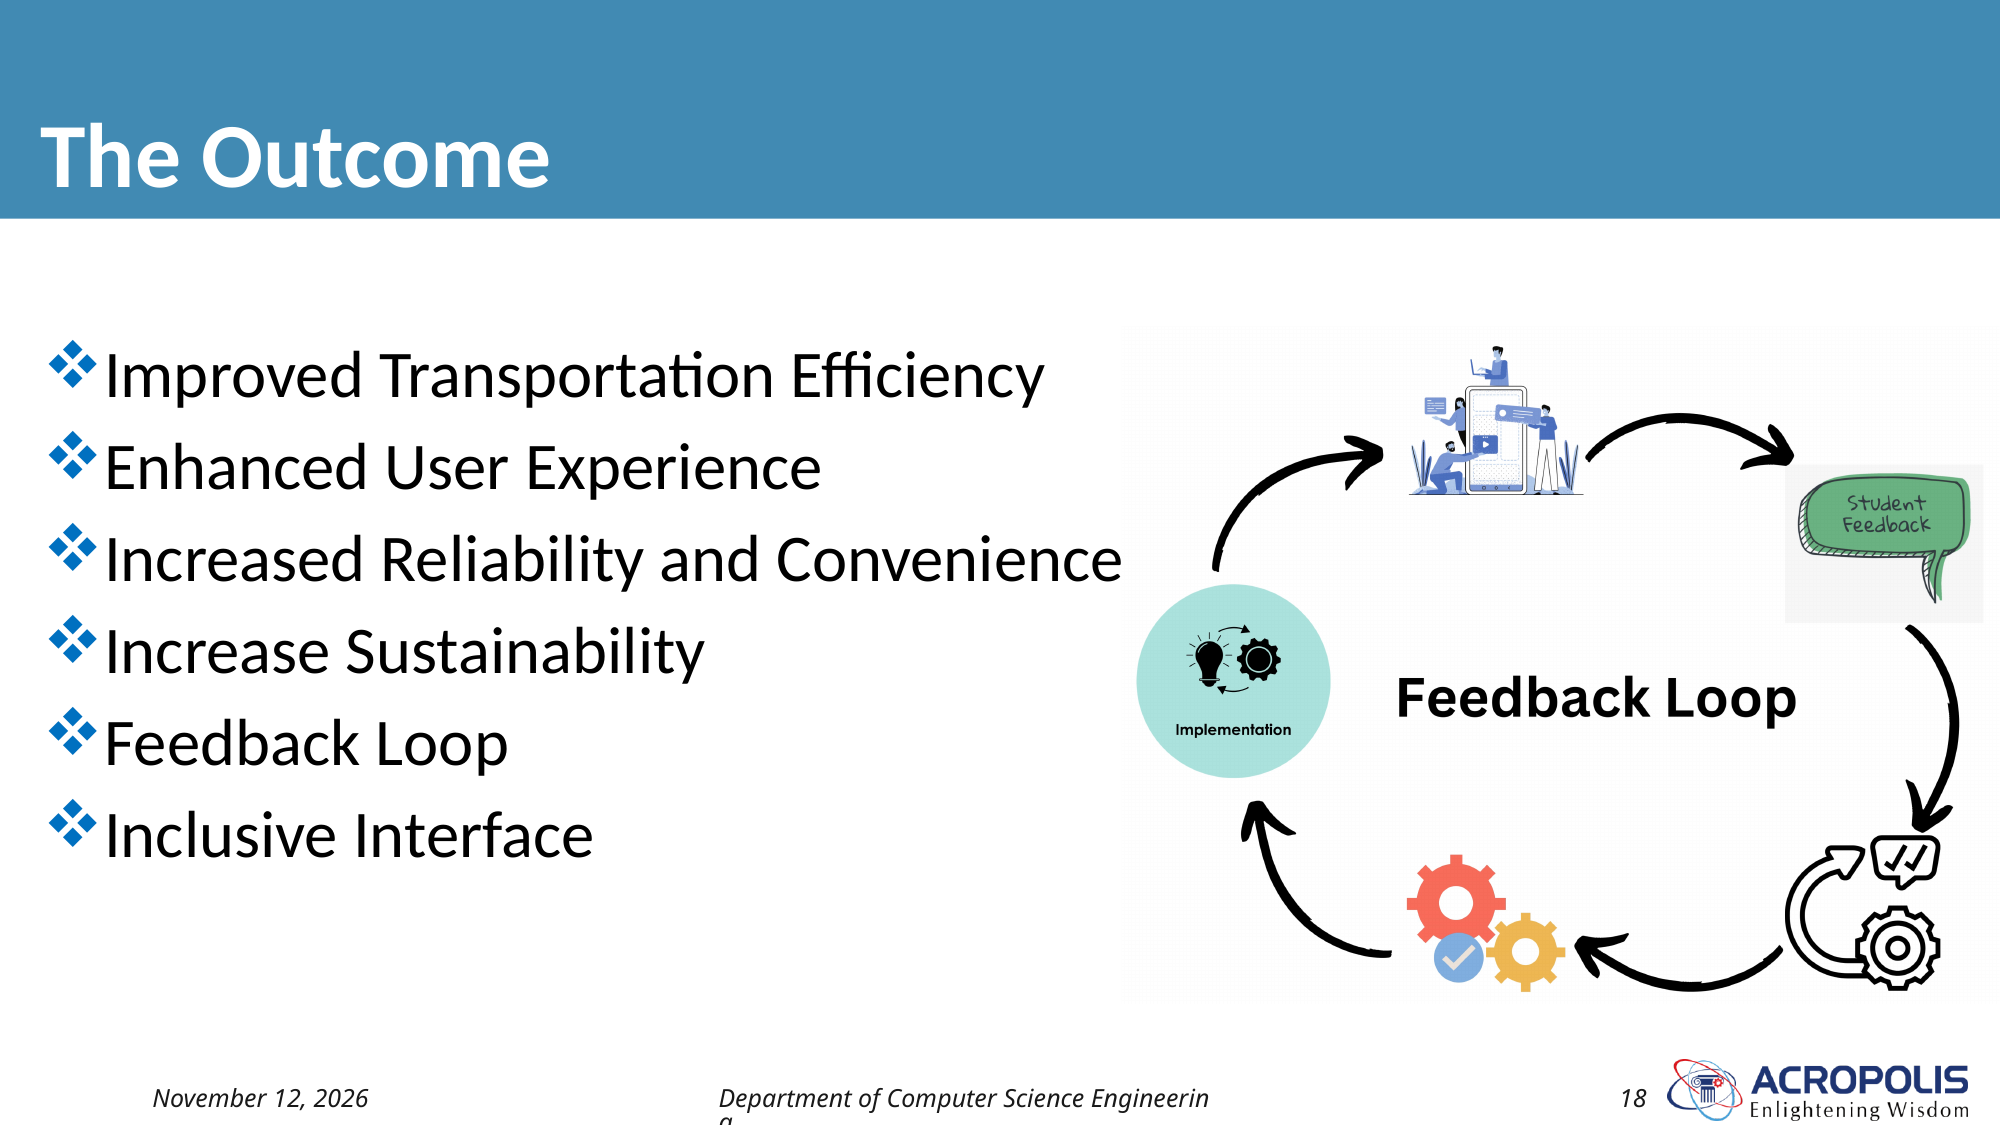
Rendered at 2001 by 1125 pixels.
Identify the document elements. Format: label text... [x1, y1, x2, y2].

list Improved Transportation Efficiency Enhanced User Experience Increased Reliability and Convenience Increase Sustainability Feedback Loop Inclusive Interface [28, 232, 1972, 1072]
slide_number 18 [1436, 1076, 1662, 1122]
title The Outcome [25, 0, 1974, 214]
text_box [1120, 325, 2000, 1005]
picture [1667, 1072, 1968, 1121]
footer Department of Computer Science Engineering [703, 1076, 1229, 1122]
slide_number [137, 1076, 663, 1122]
